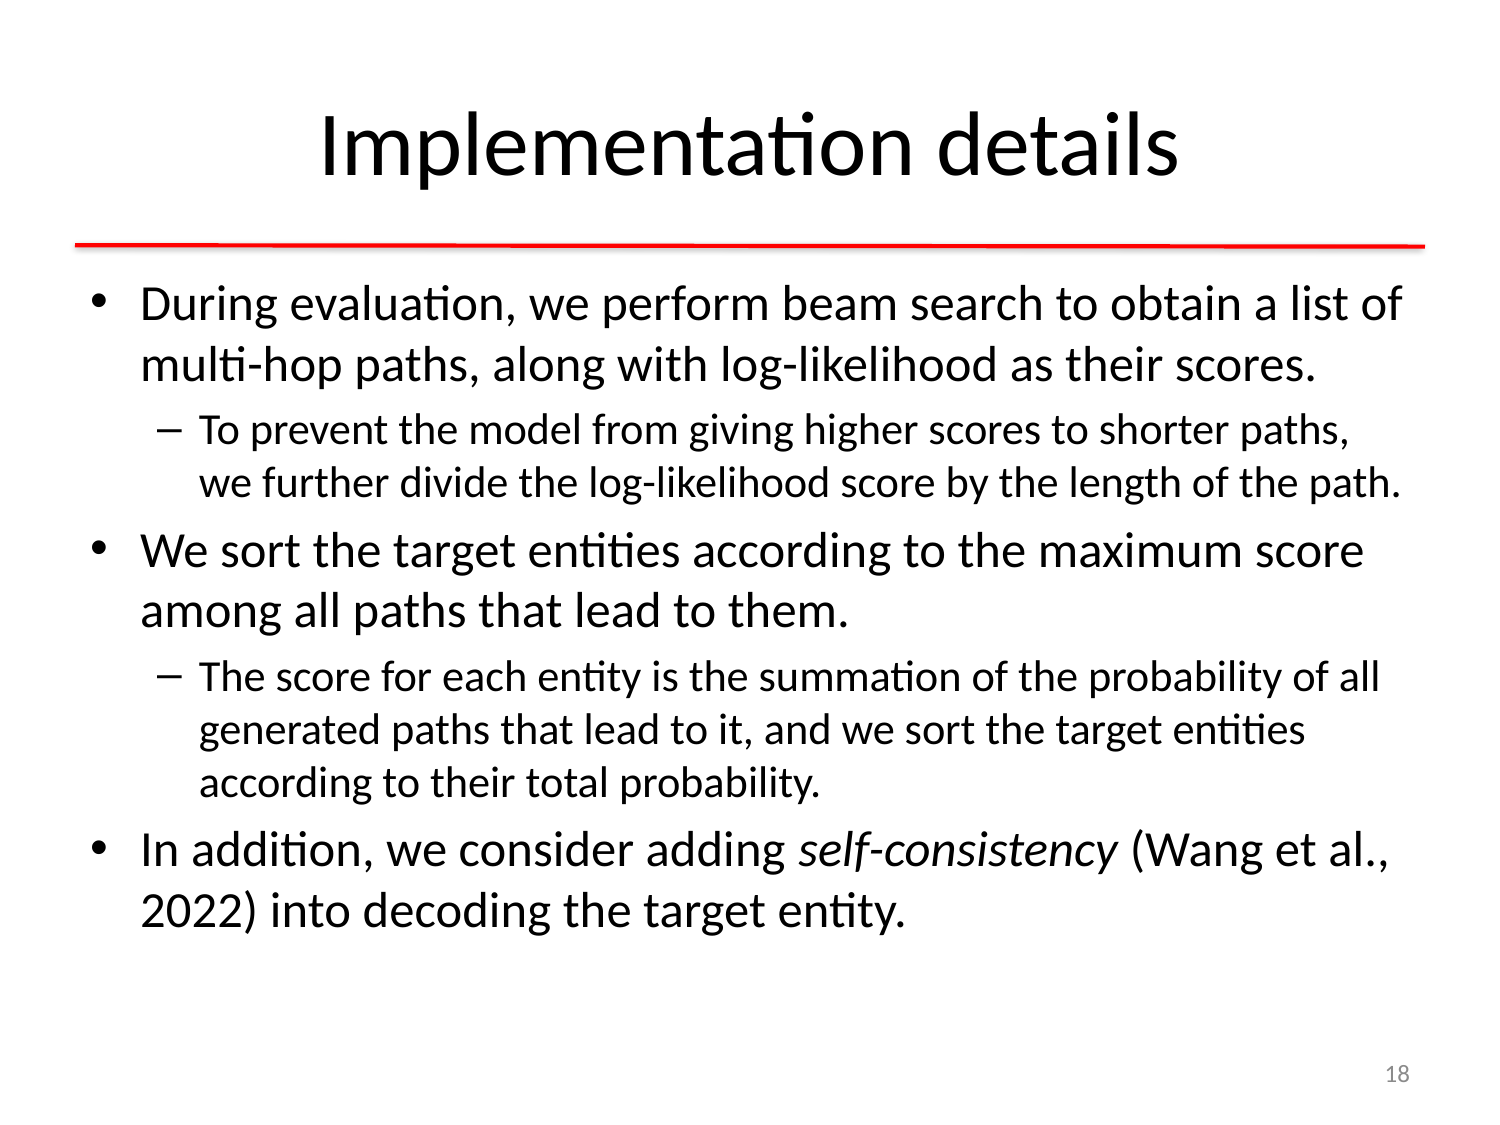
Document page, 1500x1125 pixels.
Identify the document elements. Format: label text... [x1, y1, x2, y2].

title Implementation details [75, 45, 1425, 233]
slide_number 18 [1074, 1042, 1425, 1103]
list During evaluation, we perform beam search to obtain a list of multi-hop paths, along with log-likelihood as their scores. To prevent the model from giving higher scores to shorter paths, we further divide the log-likelihood score by the length of the path. We sort the target entities according to the maximum score among all paths that lead to them. The score for each entity is the summation of the probability of all generated paths that lead to it, and we sort the target entities according to their total probability. In addition, we consider adding self-consistency (Wang et al., 2022) into decoding the target entity. [75, 262, 1425, 1005]
